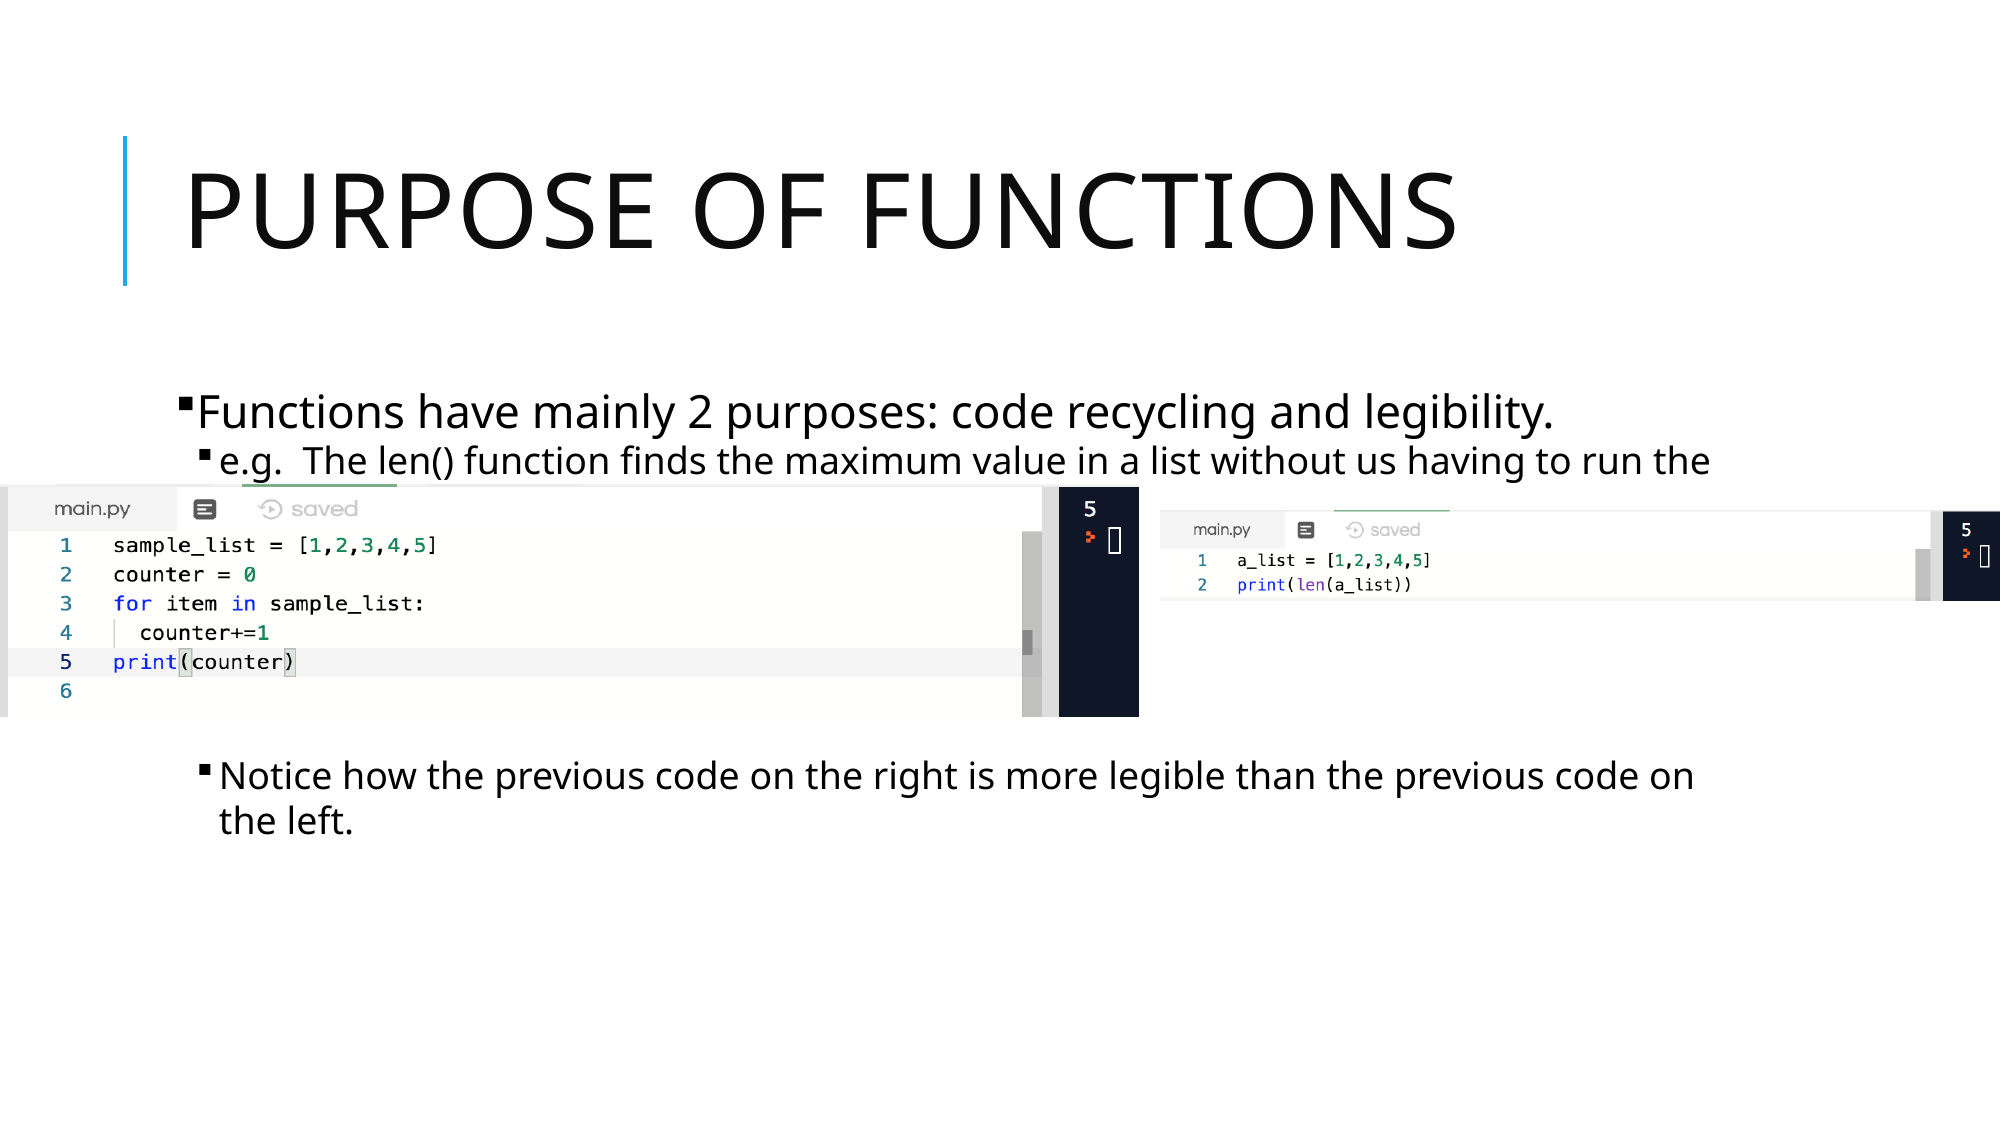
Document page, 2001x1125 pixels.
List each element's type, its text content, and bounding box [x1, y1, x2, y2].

title Purpose of functions [168, 96, 1763, 342]
list Functions have mainly 2 purposes: code recycling and legibility. e.g. The len() function finds the maximum value in a list without us having to run the following code: Notice how the previous code on the right is more legible than the previous code on the left. [168, 375, 1763, 1035]
picture [1159, 510, 2000, 601]
picture [0, 484, 1139, 717]
